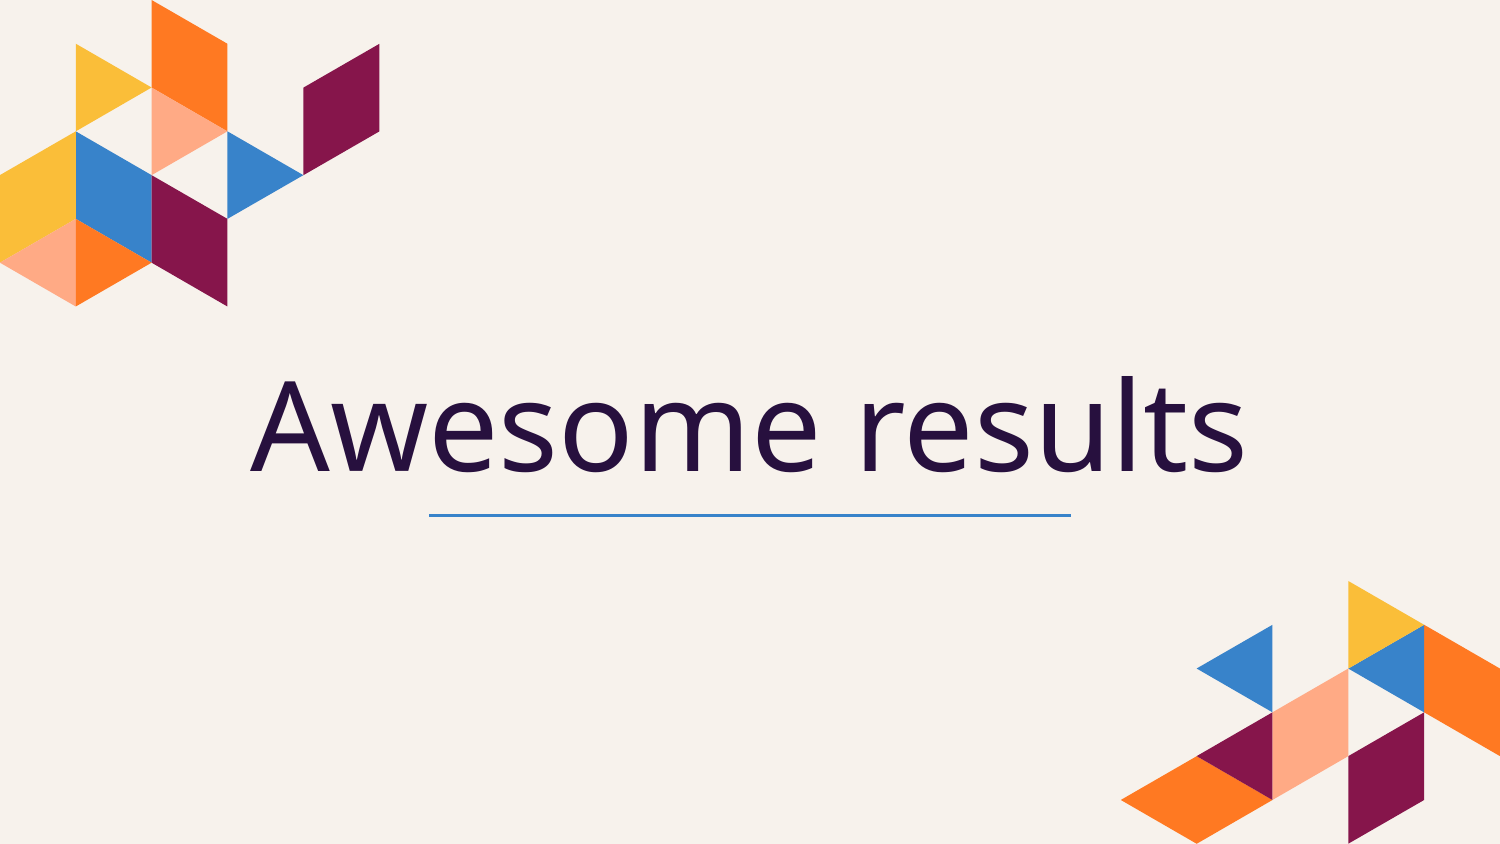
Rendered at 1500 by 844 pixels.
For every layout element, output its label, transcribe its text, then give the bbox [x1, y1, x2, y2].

title Awesome results [203, 319, 1297, 525]
